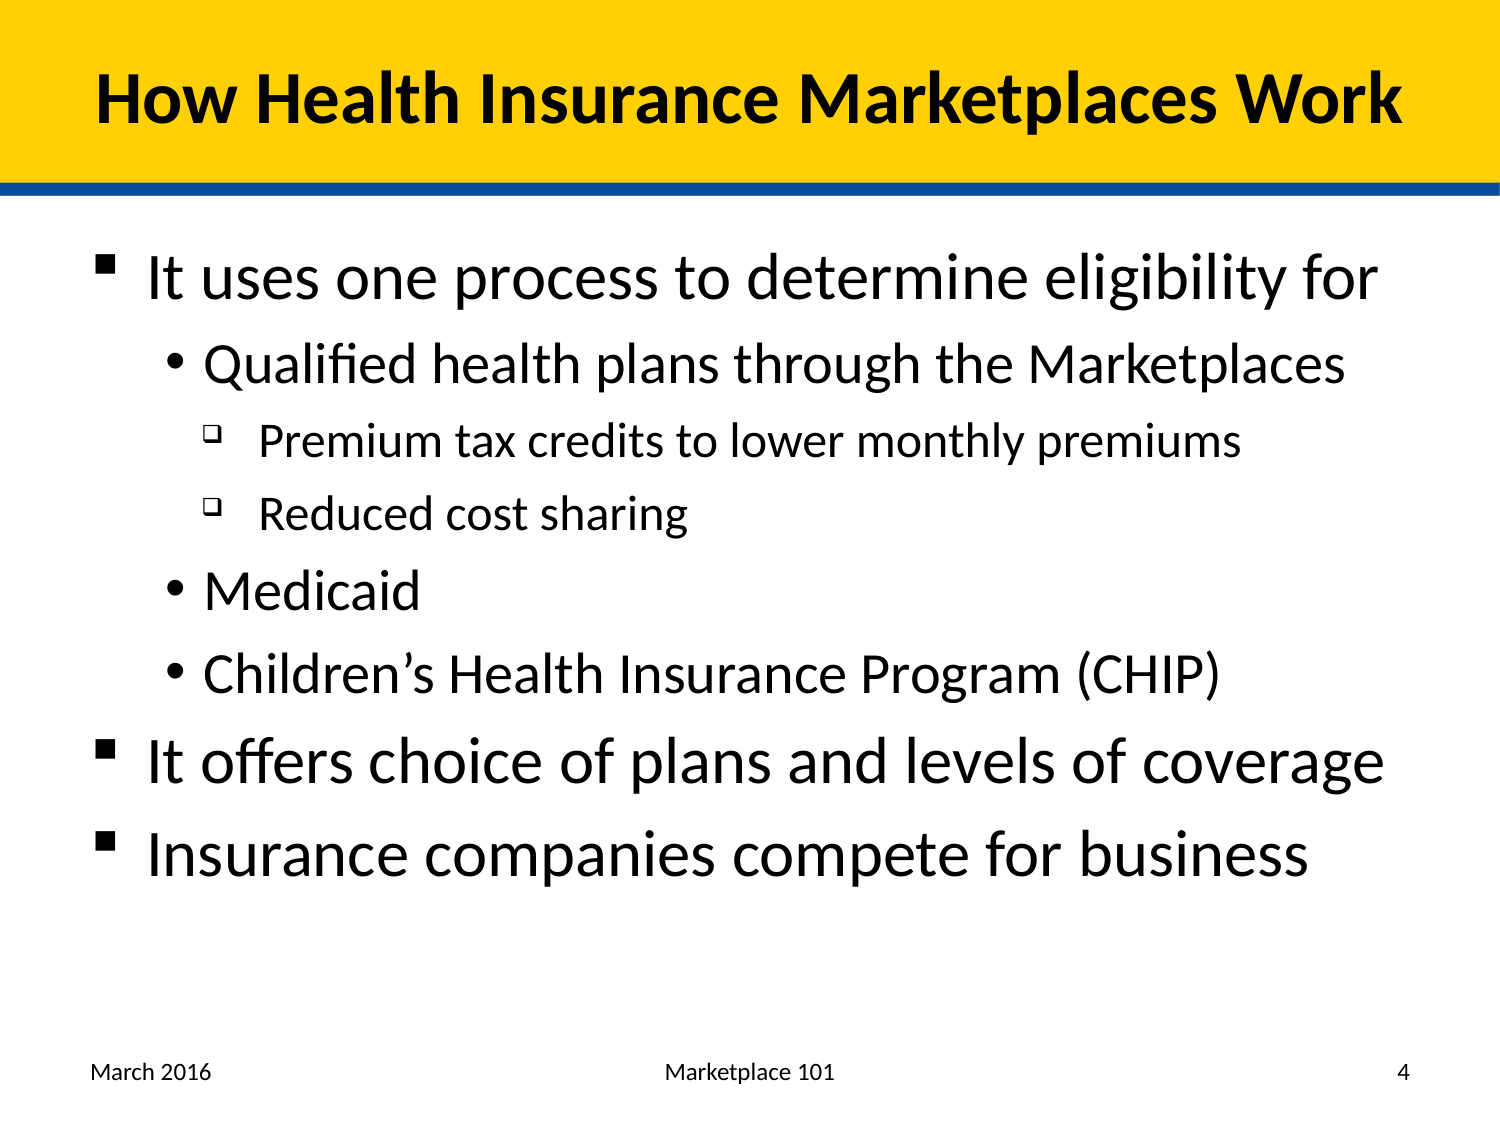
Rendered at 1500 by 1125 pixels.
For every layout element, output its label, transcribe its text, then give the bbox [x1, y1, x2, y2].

slide_number 4 [1074, 1040, 1425, 1100]
list It uses one process to determine eligibility for Qualified health plans through the Marketplaces Premium tax credits to lower monthly premiums Reduced cost sharing Medicaid Children’s Health Insurance Program (CHIP) It offers choice of plans and levels of coverage Insurance companies compete for business [75, 224, 1425, 968]
footer Marketplace 101 [425, 1040, 1074, 1100]
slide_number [75, 1040, 425, 1100]
title How Health Insurance Marketplaces Work [0, 0, 1500, 188]
